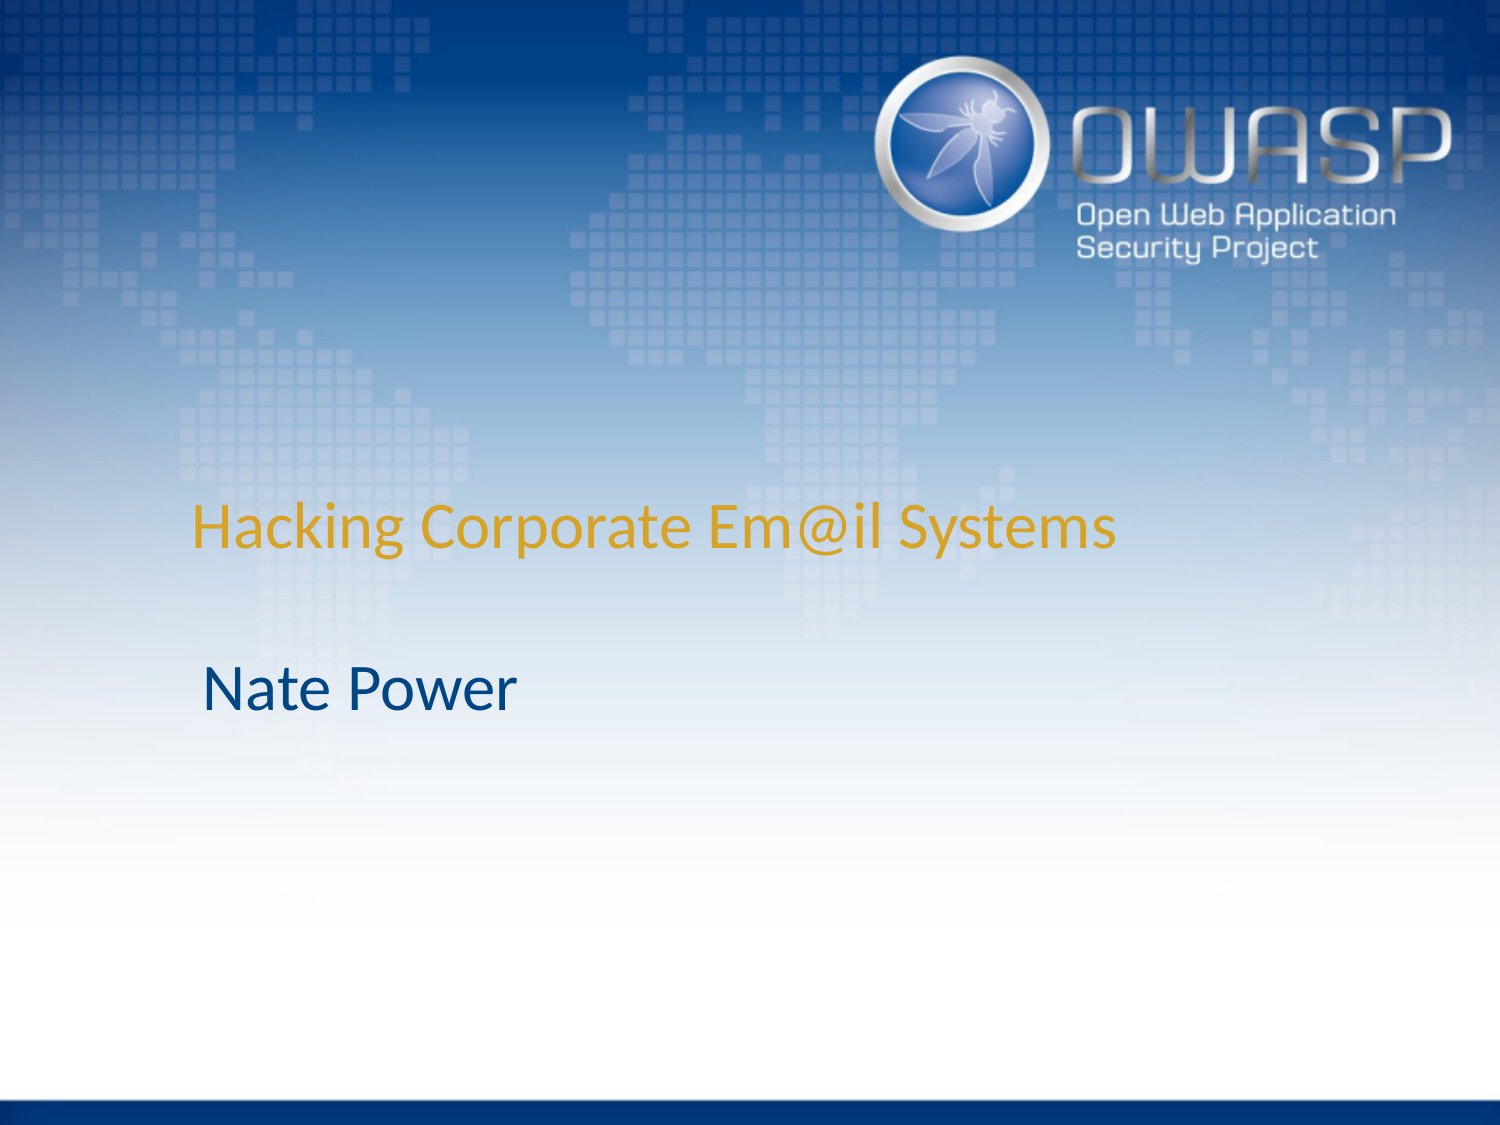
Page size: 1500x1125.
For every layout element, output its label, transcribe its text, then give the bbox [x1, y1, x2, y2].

text_box Hacking Corporate Em@il Systems [176, 430, 1231, 612]
text_box Nate Power [187, 636, 1056, 924]
